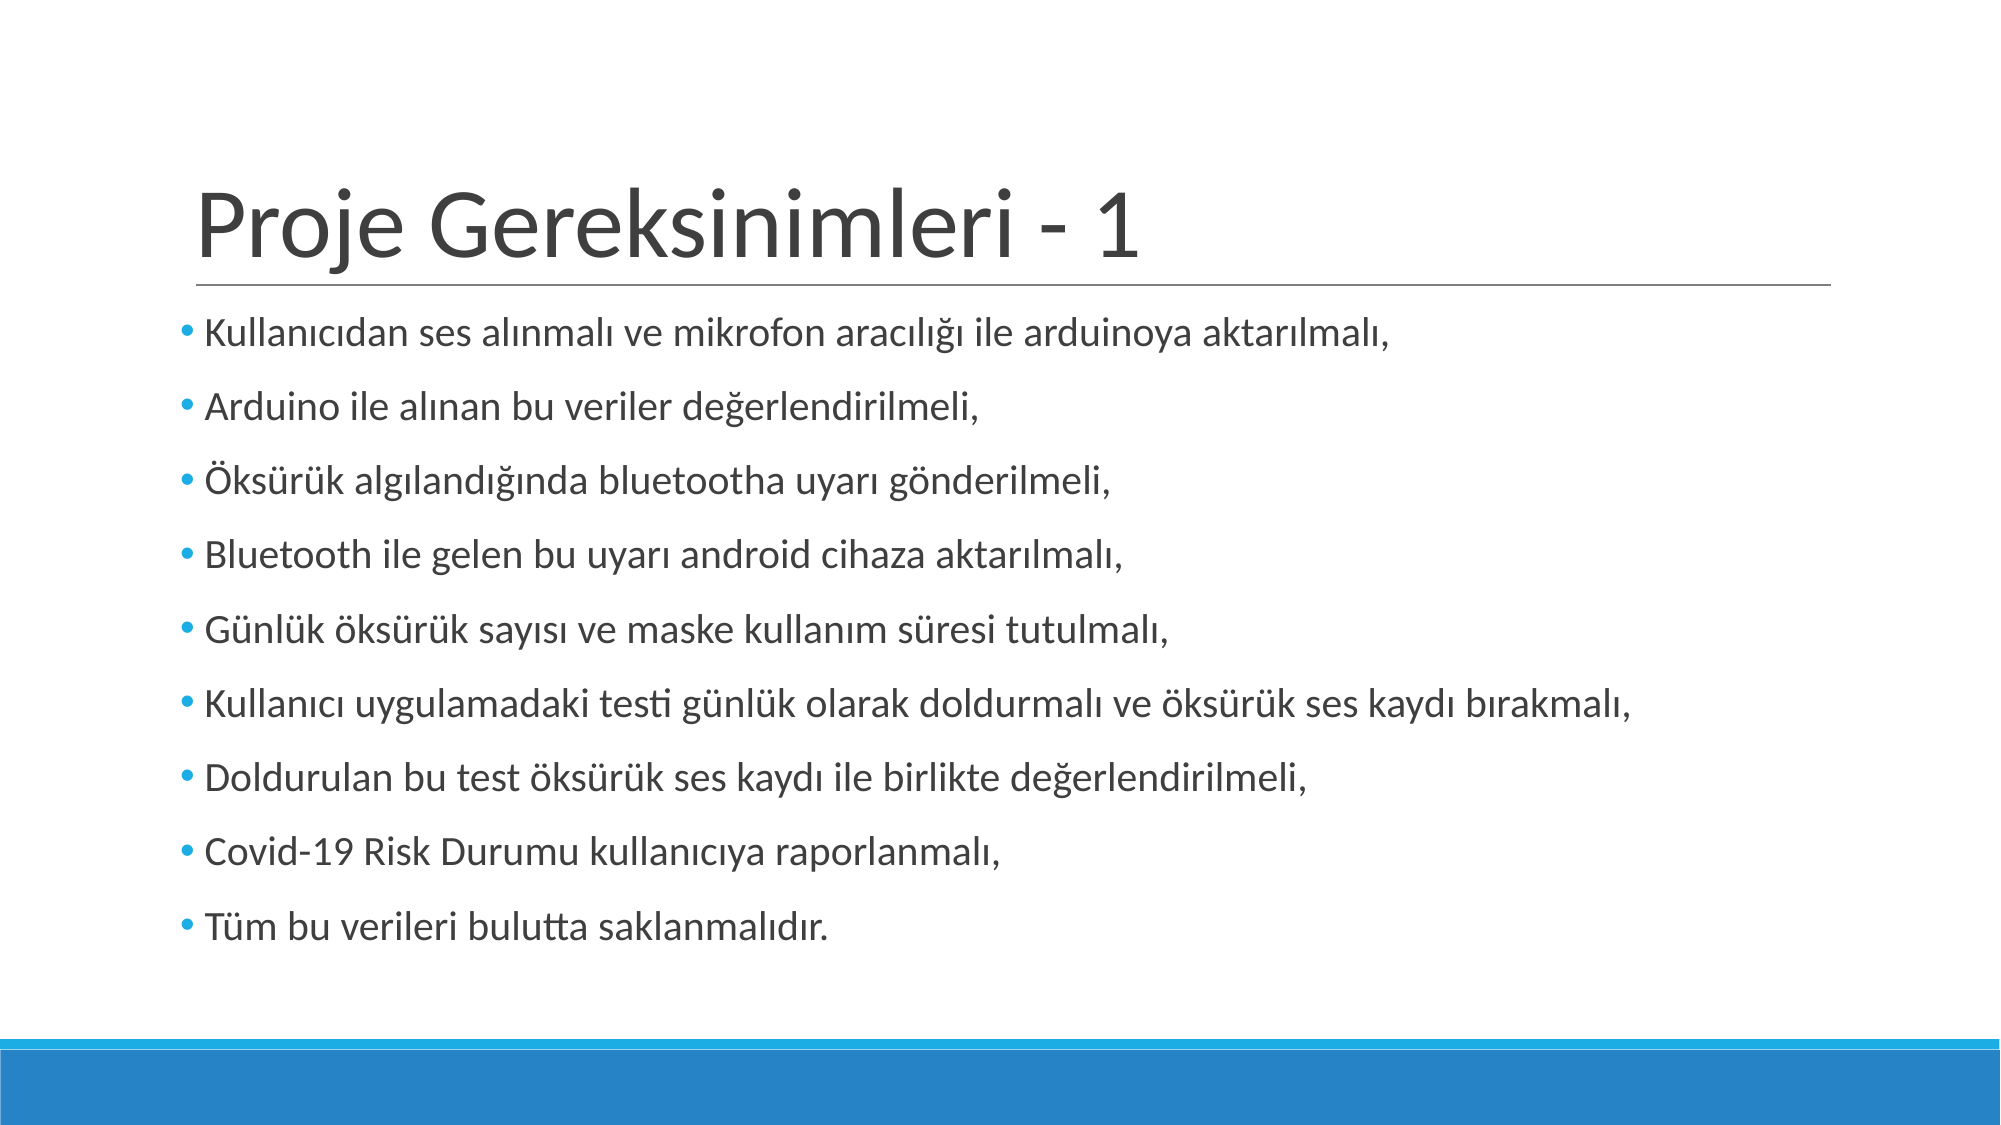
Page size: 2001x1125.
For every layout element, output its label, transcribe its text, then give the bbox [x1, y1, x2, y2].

title Proje Gereksinimleri - 1 [180, 47, 1830, 285]
list Kullanıcıdan ses alınmalı ve mikrofon aracılığı ile arduinoya aktarılmalı, Arduino ile alınan bu veriler değerlendirilmeli, Öksürük algılandığında bluetootha uyarı gönderilmeli, Bluetooth ile gelen bu uyarı android cihaza aktarılmalı, Günlük öksürük sayısı ve maske kullanım süresi tutulmalı, Kullanıcı uygulamadaki testi günlük olarak doldurmalı ve öksürük ses kaydı bırakmalı, Doldurulan bu test öksürük ses kaydı ile birlikte değerlendirilmeli, Covid-19 Risk Durumu kullanıcıya raporlanmalı, Tüm bu verileri bulutta saklanmalıdır. [180, 302, 1830, 963]
